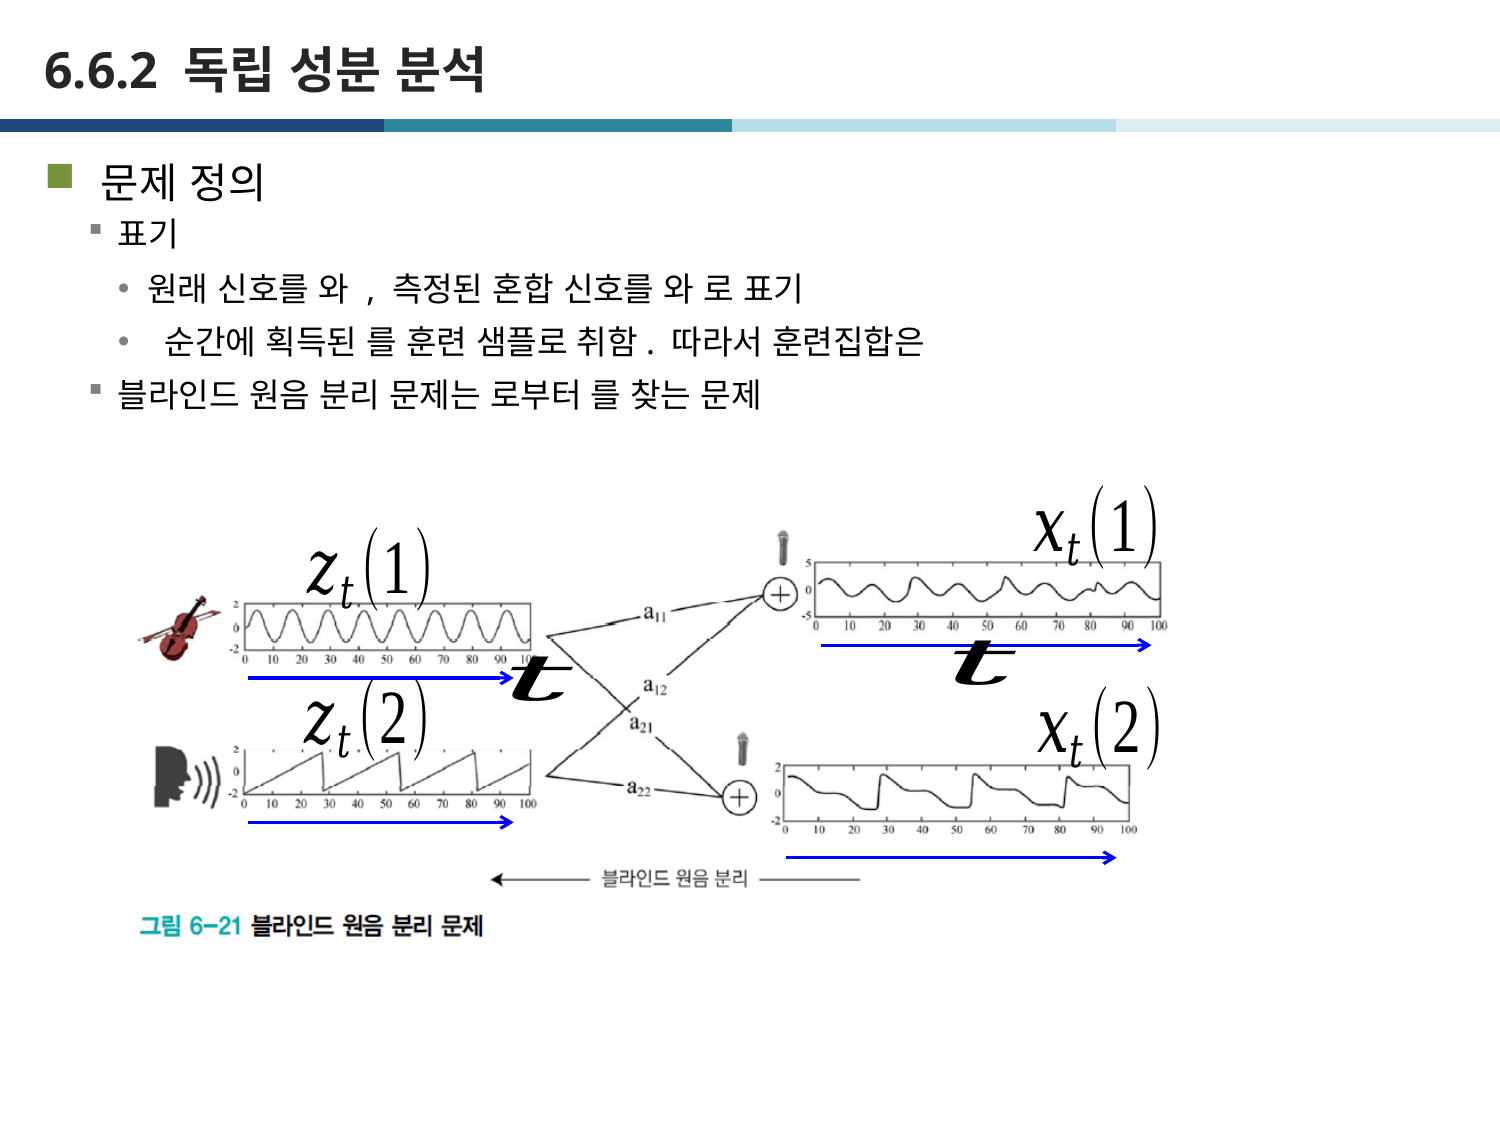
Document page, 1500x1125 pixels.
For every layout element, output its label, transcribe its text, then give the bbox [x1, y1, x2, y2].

title 6.6.2 독립 성분 분석 [29, 23, 1270, 114]
picture [132, 526, 1170, 939]
